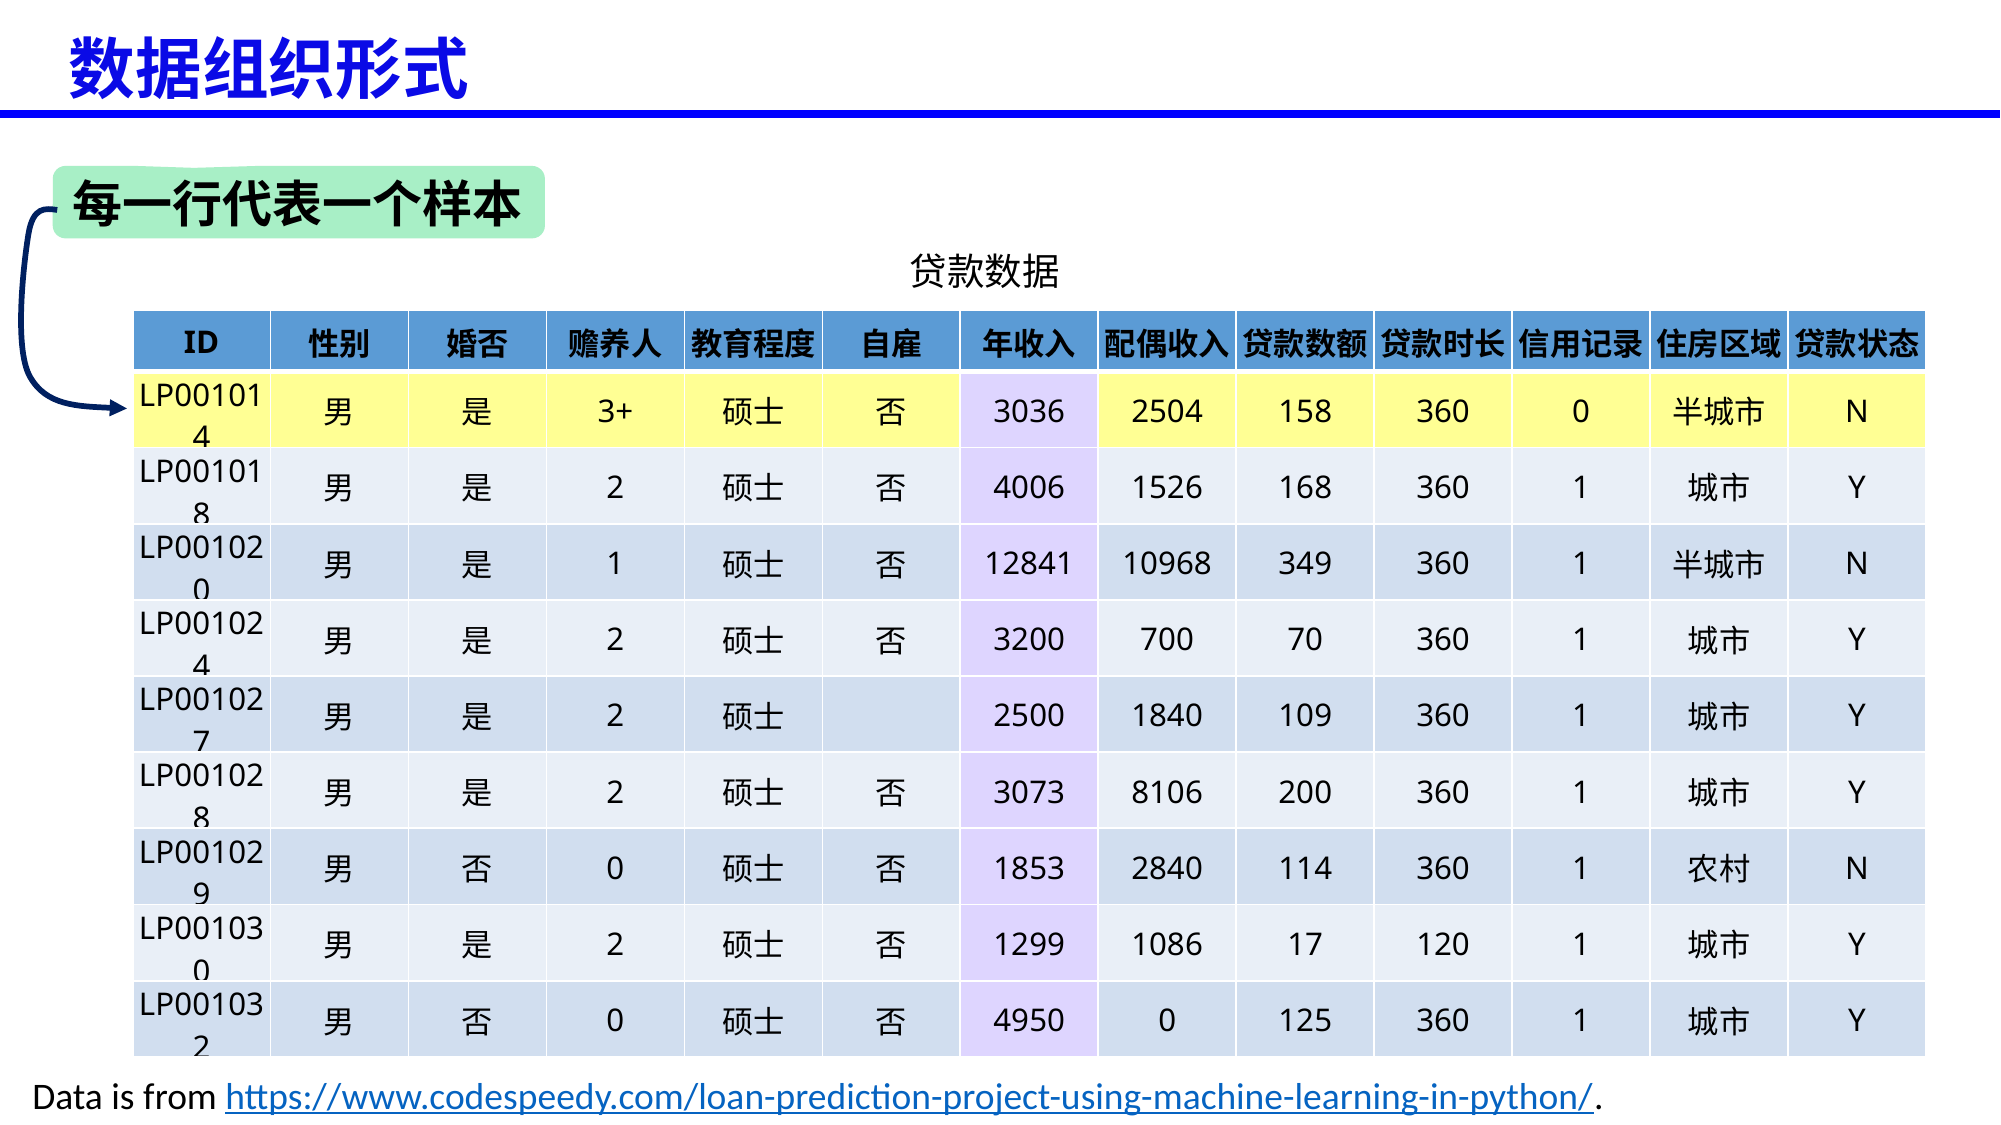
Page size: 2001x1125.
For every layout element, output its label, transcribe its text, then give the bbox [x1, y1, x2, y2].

table_cell 是 [409, 374, 546, 447]
table_cell 男 [271, 601, 408, 675]
text_box 贷款数据 [895, 240, 1075, 300]
table_cell LP001030 [134, 905, 270, 980]
table_cell LP001024 [134, 601, 270, 675]
table_cell 城市 [1651, 677, 1787, 751]
table_header 信用记录 [1513, 311, 1649, 369]
table_cell 城市 [1651, 601, 1787, 675]
table_cell 否 [823, 448, 959, 523]
table_cell Y [1789, 905, 1925, 980]
table_cell 否 [823, 374, 959, 447]
table_cell 3036 [961, 374, 1097, 447]
table_cell Y [1789, 753, 1925, 827]
table_cell LP001032 [134, 982, 270, 1056]
table_cell 1299 [961, 905, 1097, 980]
table_header ID [134, 311, 270, 369]
table_cell 109 [1237, 677, 1373, 751]
table_cell 硕士 [685, 601, 822, 675]
table_cell 2 [547, 601, 684, 675]
table_cell 360 [1375, 448, 1511, 523]
table_cell 1 [1513, 982, 1649, 1056]
table_cell 12841 [961, 525, 1097, 599]
table_cell 4950 [961, 982, 1097, 1056]
table_cell 349 [1237, 525, 1373, 599]
table_cell 否 [823, 753, 959, 827]
table_cell 1 [1513, 525, 1649, 599]
table_cell 70 [1237, 601, 1373, 675]
text_box 每一行代表一个样本 [52, 165, 545, 239]
table_cell 168 [1237, 448, 1373, 523]
table_cell 男 [271, 753, 408, 827]
table_header 配偶收入 [1099, 311, 1235, 369]
table_cell LP001014 [134, 374, 270, 447]
table_cell 否 [823, 601, 959, 675]
table_cell 男 [271, 905, 408, 980]
table_cell 农村 [1651, 829, 1787, 904]
table_cell 1 [1513, 905, 1649, 980]
table_cell 男 [271, 374, 408, 447]
text_box [19, 208, 127, 415]
table_cell 城市 [1651, 982, 1787, 1056]
table_header 教育程度 [685, 311, 822, 369]
table_header 婚否 [409, 311, 546, 369]
text_box 数据组织形式 [53, 19, 1303, 110]
table_cell 10968 [1099, 525, 1235, 599]
table_cell 否 [409, 982, 546, 1056]
table_cell 硕士 [685, 374, 822, 447]
table_cell 男 [271, 677, 408, 751]
table_cell 硕士 [685, 525, 822, 599]
table_cell 0 [1513, 374, 1649, 447]
table_cell 4006 [961, 448, 1097, 523]
table_cell 城市 [1651, 753, 1787, 827]
table_cell 男 [271, 525, 408, 599]
table_cell 2840 [1099, 829, 1235, 904]
table_cell 360 [1375, 374, 1511, 447]
table_cell 是 [409, 601, 546, 675]
table_cell [823, 677, 959, 751]
table_header 自雇 [823, 311, 959, 369]
table_cell 1 [1513, 677, 1649, 751]
table_cell 否 [823, 829, 959, 904]
table_cell LP001029 [134, 829, 270, 904]
table_cell 是 [409, 525, 546, 599]
table_cell N [1789, 374, 1925, 447]
table_cell 2 [547, 905, 684, 980]
table_cell 否 [823, 982, 959, 1056]
table_cell 是 [409, 677, 546, 751]
table_cell 是 [409, 753, 546, 827]
table_cell 男 [271, 448, 408, 523]
table_cell 否 [823, 525, 959, 599]
table_cell 城市 [1651, 448, 1787, 523]
table_cell 200 [1237, 753, 1373, 827]
table_cell 2500 [961, 677, 1097, 751]
table_header 贷款状态 [1789, 311, 1925, 369]
table_cell 否 [823, 905, 959, 980]
table_cell 360 [1375, 982, 1511, 1056]
table_cell 114 [1237, 829, 1373, 904]
table_cell 是 [409, 448, 546, 523]
table_cell 1 [1513, 753, 1649, 827]
table_cell 男 [271, 982, 408, 1056]
table_cell LP001020 [134, 525, 270, 599]
table_cell Y [1789, 448, 1925, 523]
table_cell 2504 [1099, 374, 1235, 447]
table_cell 2 [547, 753, 684, 827]
table_cell LP001018 [134, 448, 270, 523]
table_cell 17 [1237, 905, 1373, 980]
table_cell 1 [1513, 601, 1649, 675]
table_cell 男 [271, 829, 408, 904]
table_cell 8106 [1099, 753, 1235, 827]
table_cell 1853 [961, 829, 1097, 904]
table_cell 1 [1513, 448, 1649, 523]
table_cell 3200 [961, 601, 1097, 675]
table_cell 1 [1513, 829, 1649, 904]
table_cell LP001028 [134, 753, 270, 827]
table_cell 硕士 [685, 829, 822, 904]
table_cell 硕士 [685, 753, 822, 827]
table_cell 硕士 [685, 677, 822, 751]
table_cell N [1789, 829, 1925, 904]
table_cell 硕士 [685, 982, 822, 1056]
table_cell 3+ [547, 374, 684, 447]
table_cell 1086 [1099, 905, 1235, 980]
table_header 年收入 [961, 311, 1097, 369]
table_cell 1 [547, 525, 684, 599]
table_cell 0 [1099, 982, 1235, 1056]
table_cell 125 [1237, 982, 1373, 1056]
table_header 性别 [271, 311, 408, 369]
table_header 住房区域 [1651, 311, 1787, 369]
table_cell 3073 [961, 753, 1097, 827]
table_cell 360 [1375, 525, 1511, 599]
table_header 贷款时长 [1375, 311, 1511, 369]
table_cell N [1789, 525, 1925, 599]
table_cell 1526 [1099, 448, 1235, 523]
table_cell 半城市 [1651, 525, 1787, 599]
table_cell 城市 [1651, 905, 1787, 980]
table_cell 0 [547, 829, 684, 904]
table_cell Y [1789, 982, 1925, 1056]
text_box Data is from https://www.codespeedy.com/loan-prediction-project-using-machine-learning-in-python/. [17, 1064, 1861, 1125]
table_header 贷款数额 [1237, 311, 1373, 369]
table_cell 360 [1375, 677, 1511, 751]
table_cell 0 [547, 982, 684, 1056]
table_cell 360 [1375, 829, 1511, 904]
table_cell 否 [409, 829, 546, 904]
table_cell 半城市 [1651, 374, 1787, 447]
table_cell 硕士 [685, 448, 822, 523]
table_cell 2 [547, 448, 684, 523]
table_cell 硕士 [685, 905, 822, 980]
table_cell 360 [1375, 753, 1511, 827]
table_cell LP001027 [134, 677, 270, 751]
table_cell 360 [1375, 601, 1511, 675]
table_cell Y [1789, 677, 1925, 751]
table_cell 158 [1237, 374, 1373, 447]
table_cell 是 [409, 905, 546, 980]
table_cell 700 [1099, 601, 1235, 675]
table_cell Y [1789, 601, 1925, 675]
table_header 赡养人 [547, 311, 684, 369]
table_cell 1840 [1099, 677, 1235, 751]
table_cell 120 [1375, 905, 1511, 980]
table_cell 2 [547, 677, 684, 751]
